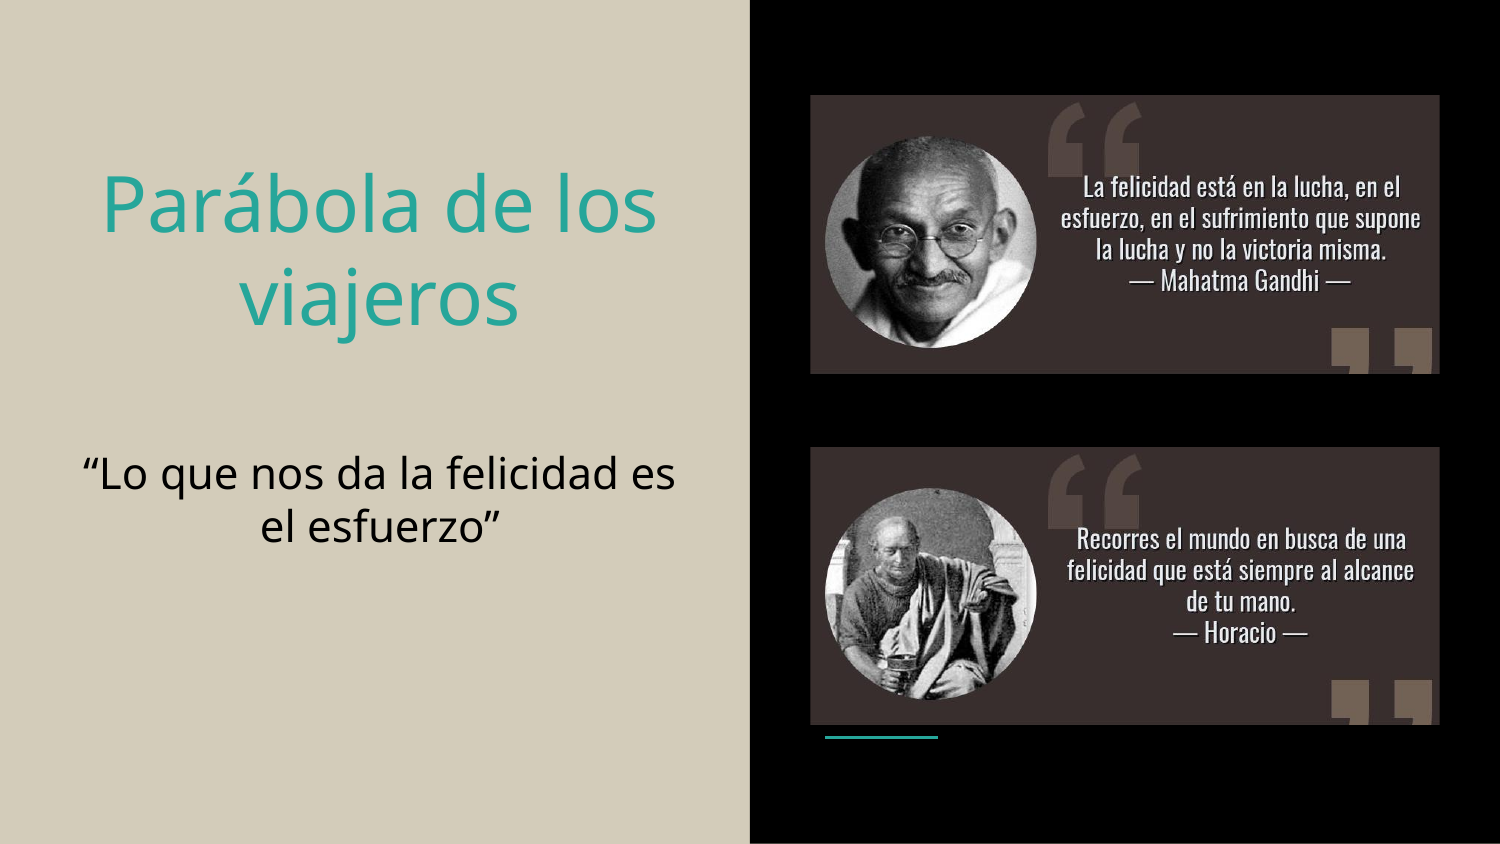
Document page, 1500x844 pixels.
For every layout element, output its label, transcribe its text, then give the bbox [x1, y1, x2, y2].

title Parábola de los viajeros [48, 137, 712, 357]
picture [809, 446, 1440, 726]
picture [809, 95, 1440, 374]
subtitle “Lo que nos da la felicidad es el esfuerzo” [48, 431, 712, 652]
